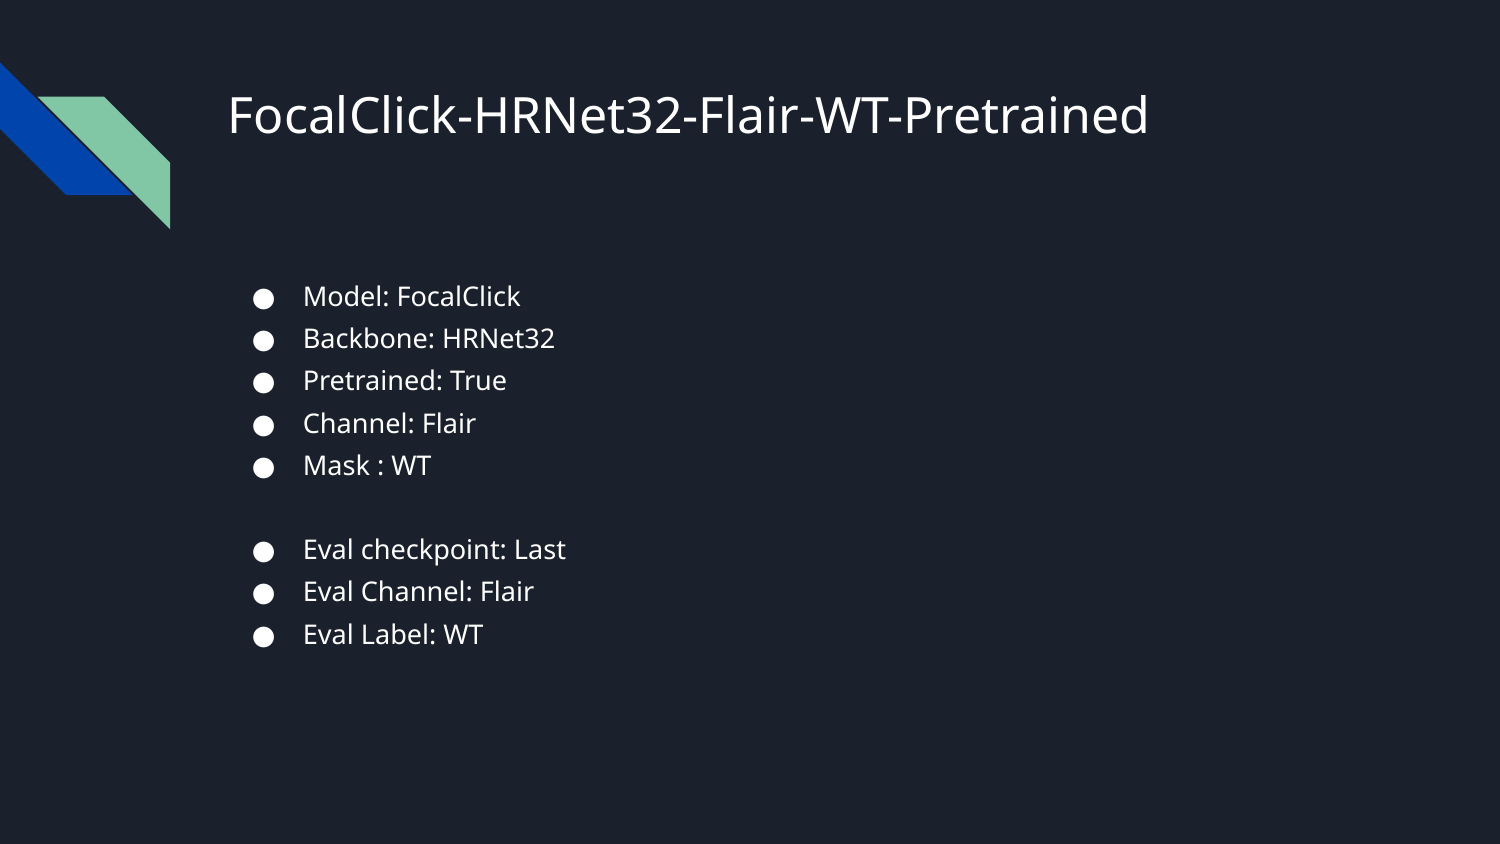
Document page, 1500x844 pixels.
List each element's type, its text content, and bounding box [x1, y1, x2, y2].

title FocalClick-HRNet32-Flair-WT-Pretrained [212, 64, 1368, 215]
list Model: FocalClick Backbone: HRNet32 Pretrained: True Channel: Flair Mask : WT Eval checkpoint: Last Eval Channel: Flair Eval Label: WT [212, 257, 1368, 735]
